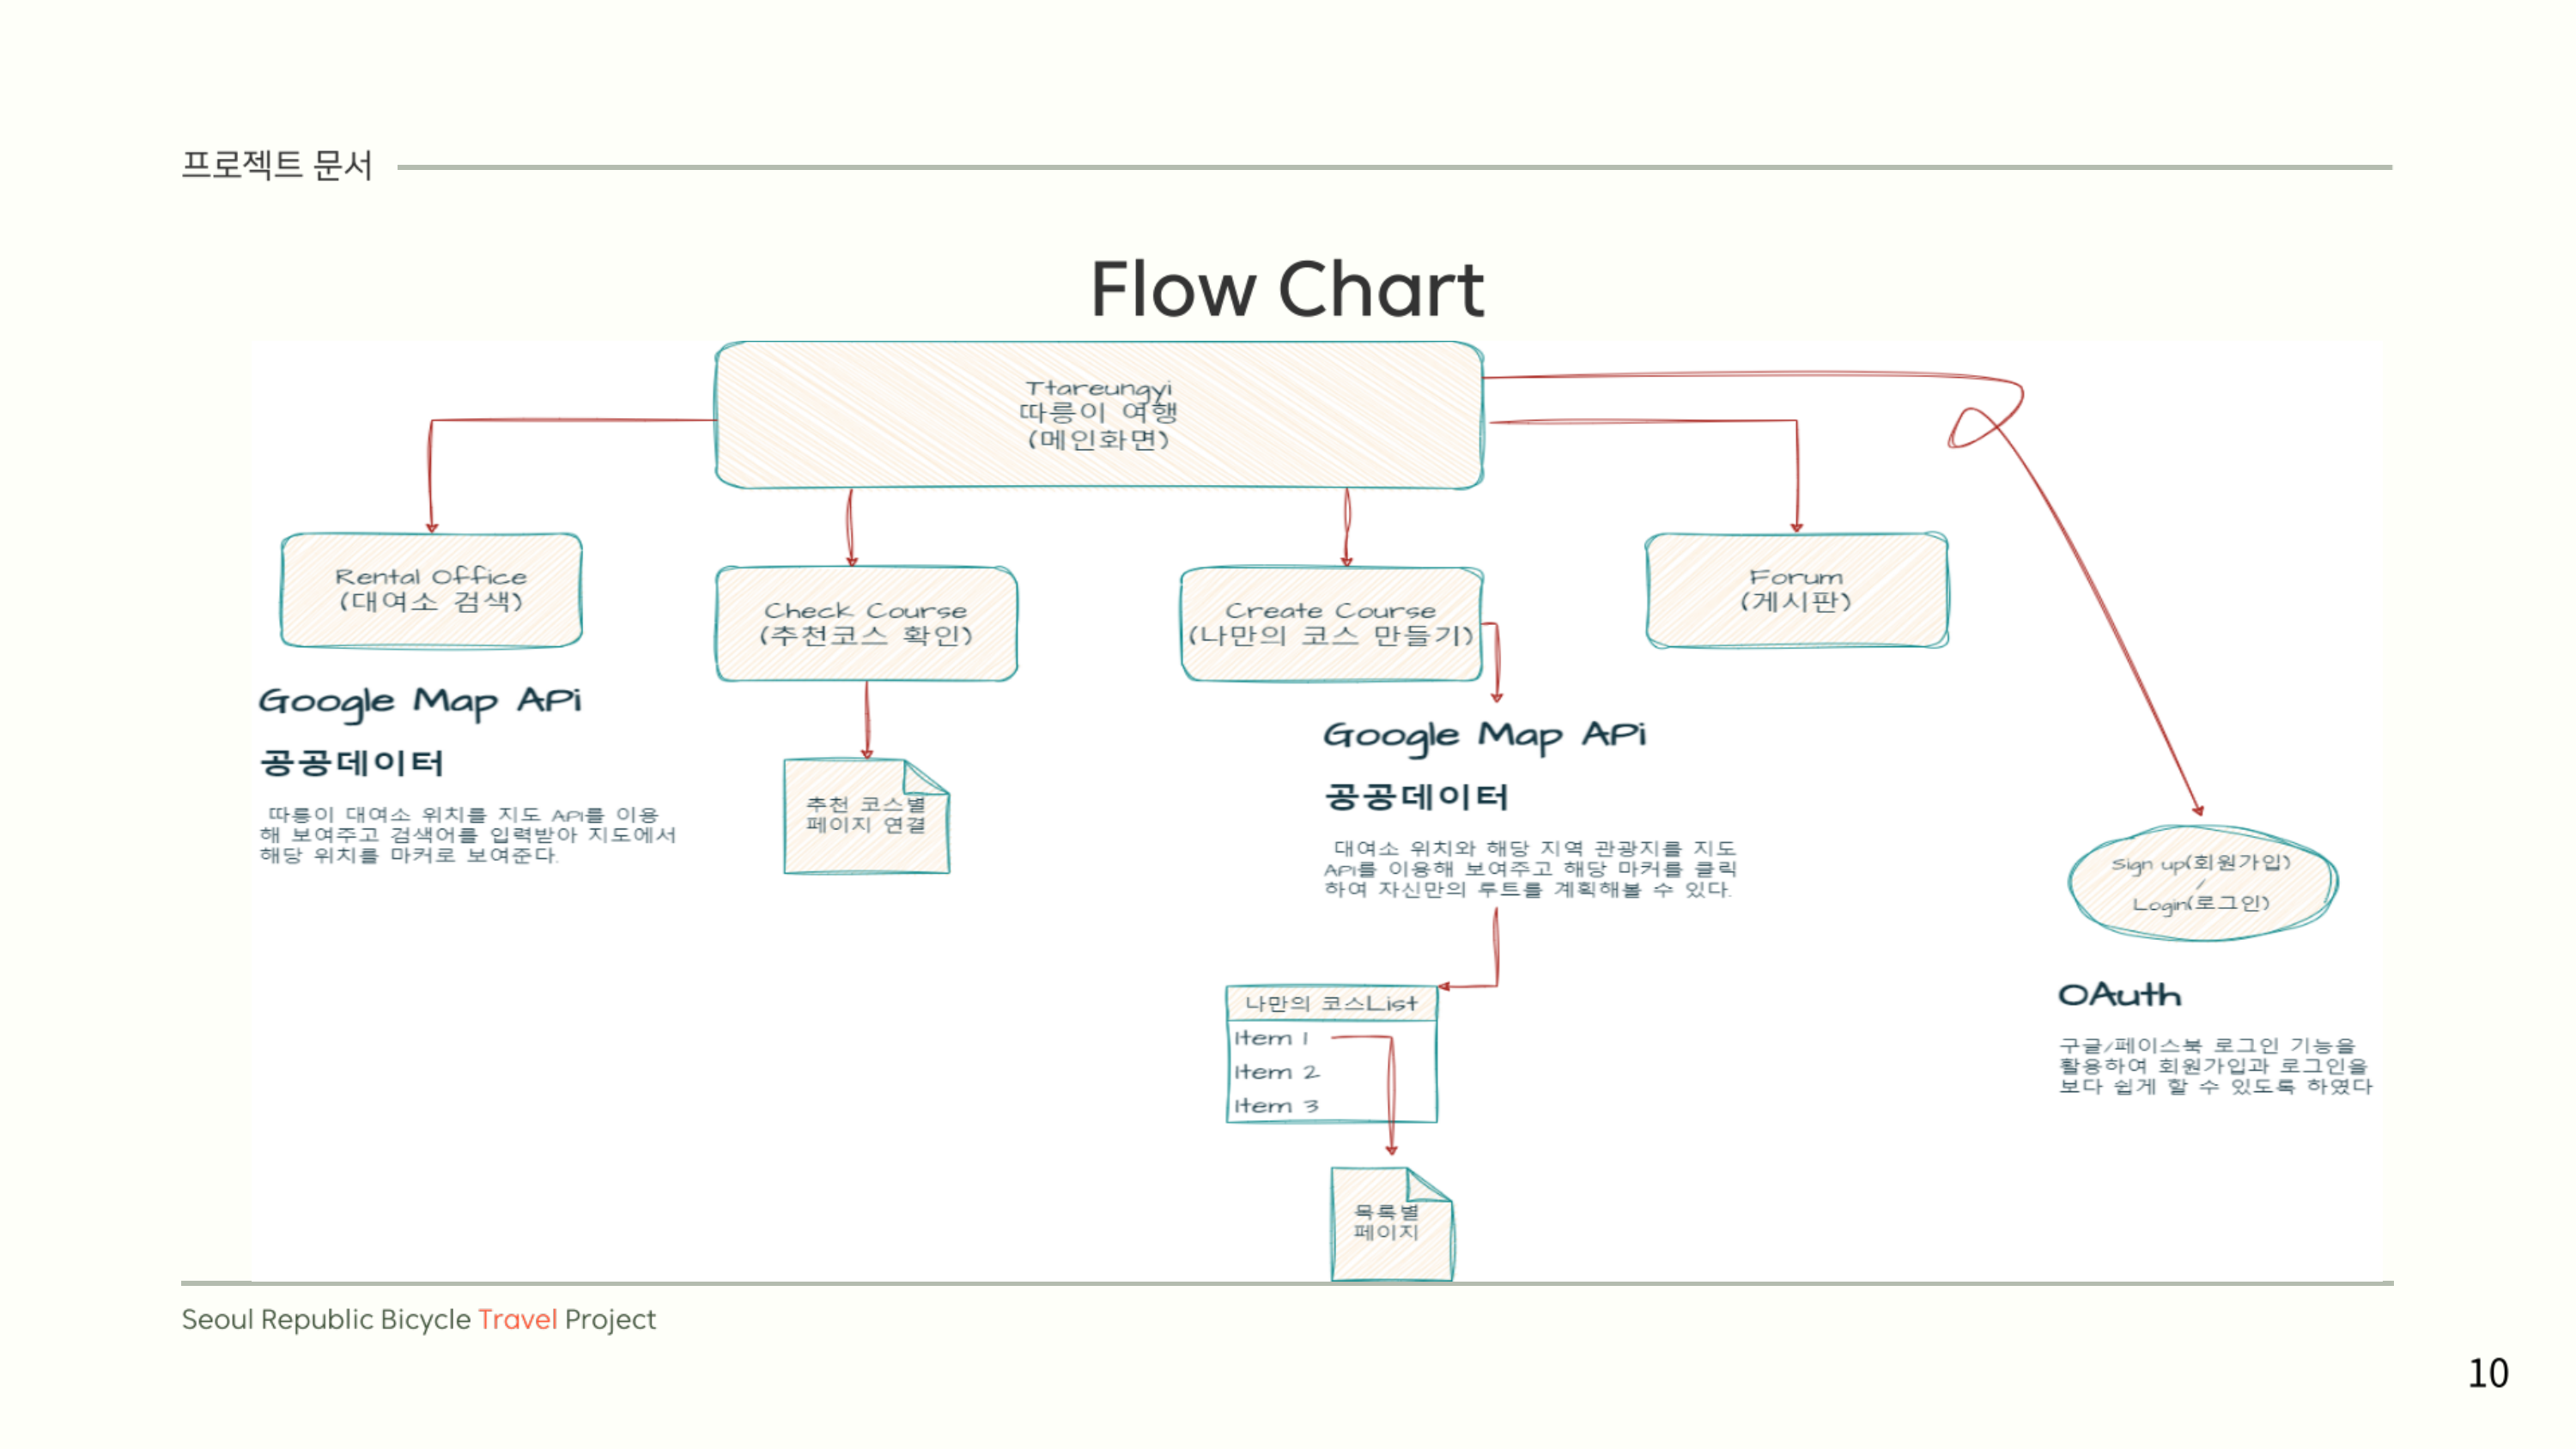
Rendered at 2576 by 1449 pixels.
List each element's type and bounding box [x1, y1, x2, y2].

text_box [252, 340, 2383, 1282]
text_box [2389, 1281, 2395, 1286]
picture [178, 1300, 668, 1350]
text_box [181, 1281, 247, 1286]
picture [2247, 1338, 2524, 1405]
text_box [398, 165, 2394, 170]
picture [176, 139, 390, 205]
picture [906, 230, 1513, 340]
